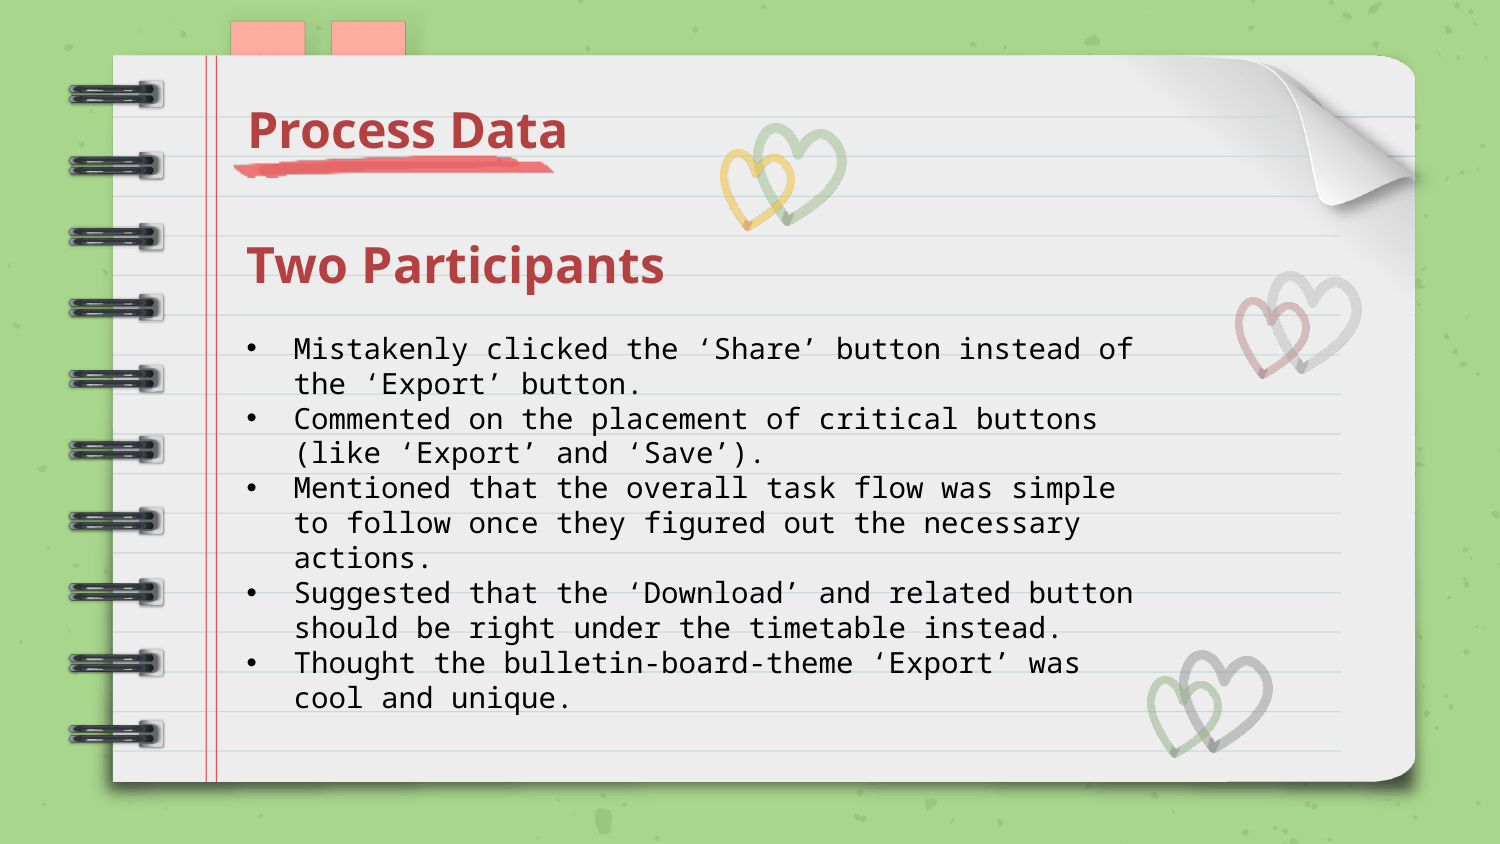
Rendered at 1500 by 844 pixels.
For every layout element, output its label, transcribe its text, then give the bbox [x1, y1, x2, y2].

text_box Mistakenly clicked the ‘Share’ button instead of the ‘Export’ button. Commented on the placement of critical buttons (like ‘Export’ and ‘Save’). Mentioned that the overall task flow was simple to follow once they figured out the necessary actions. Suggested that the ‘Download’ and related button should be right under the timetable instead. Thought the bulletin-board-theme ‘Export’ was cool and unique. [231, 322, 1180, 757]
text_box Two Participants [231, 218, 700, 313]
subtitle Process Data [232, 83, 891, 177]
picture [63, 0, 1437, 822]
